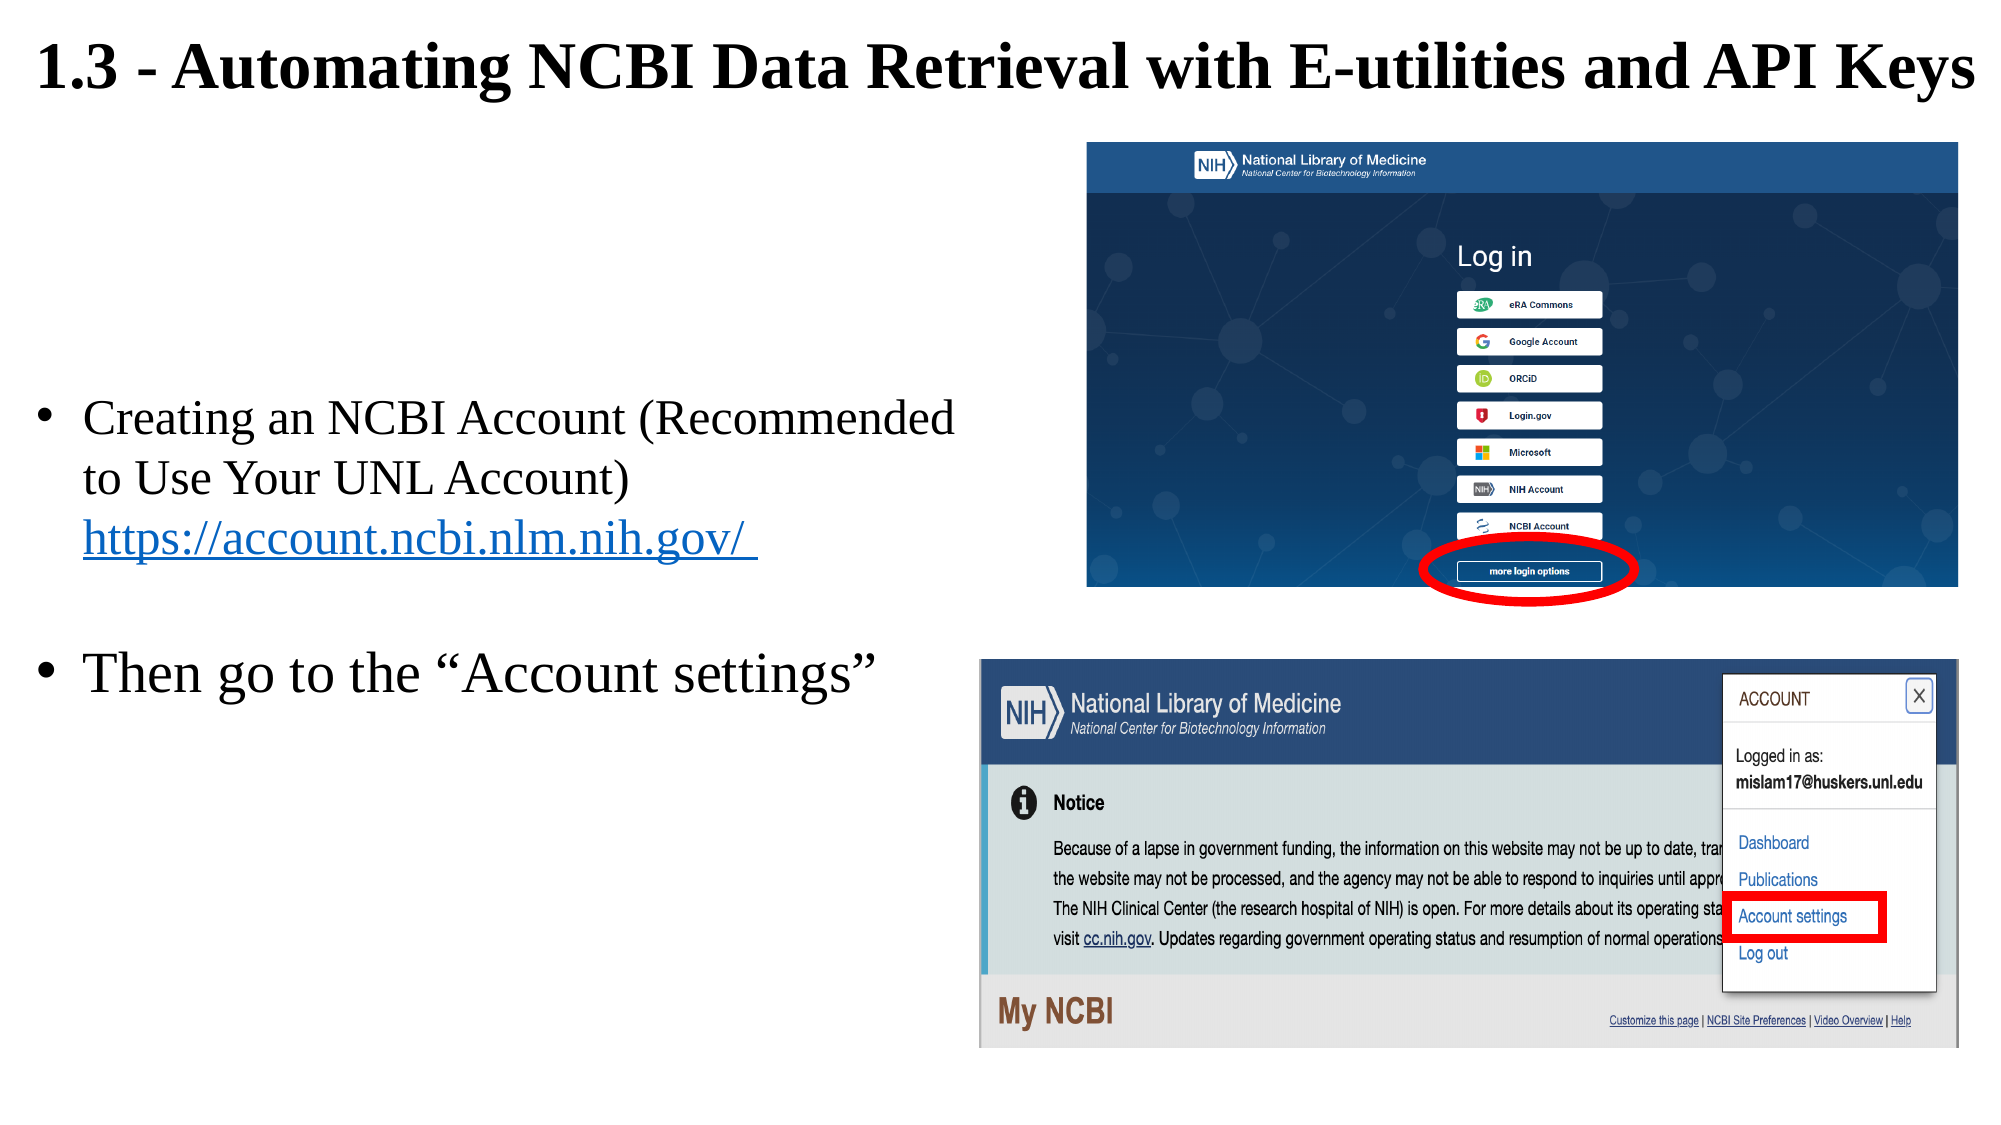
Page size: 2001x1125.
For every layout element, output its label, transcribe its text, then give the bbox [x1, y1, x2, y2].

picture [1086, 142, 1959, 587]
picture [979, 659, 1959, 1048]
text_box 1.3 - Automating NCBI Data Retrieval with E-utilities and API Keys [21, 14, 2000, 109]
text_box [1437, 587, 1620, 603]
text_box Creating an NCBI Account (Recommended to Use Your UNL Account) https://account.ncbi.nlm.nih.gov/ Then go to the “Account settings” [21, 376, 980, 712]
